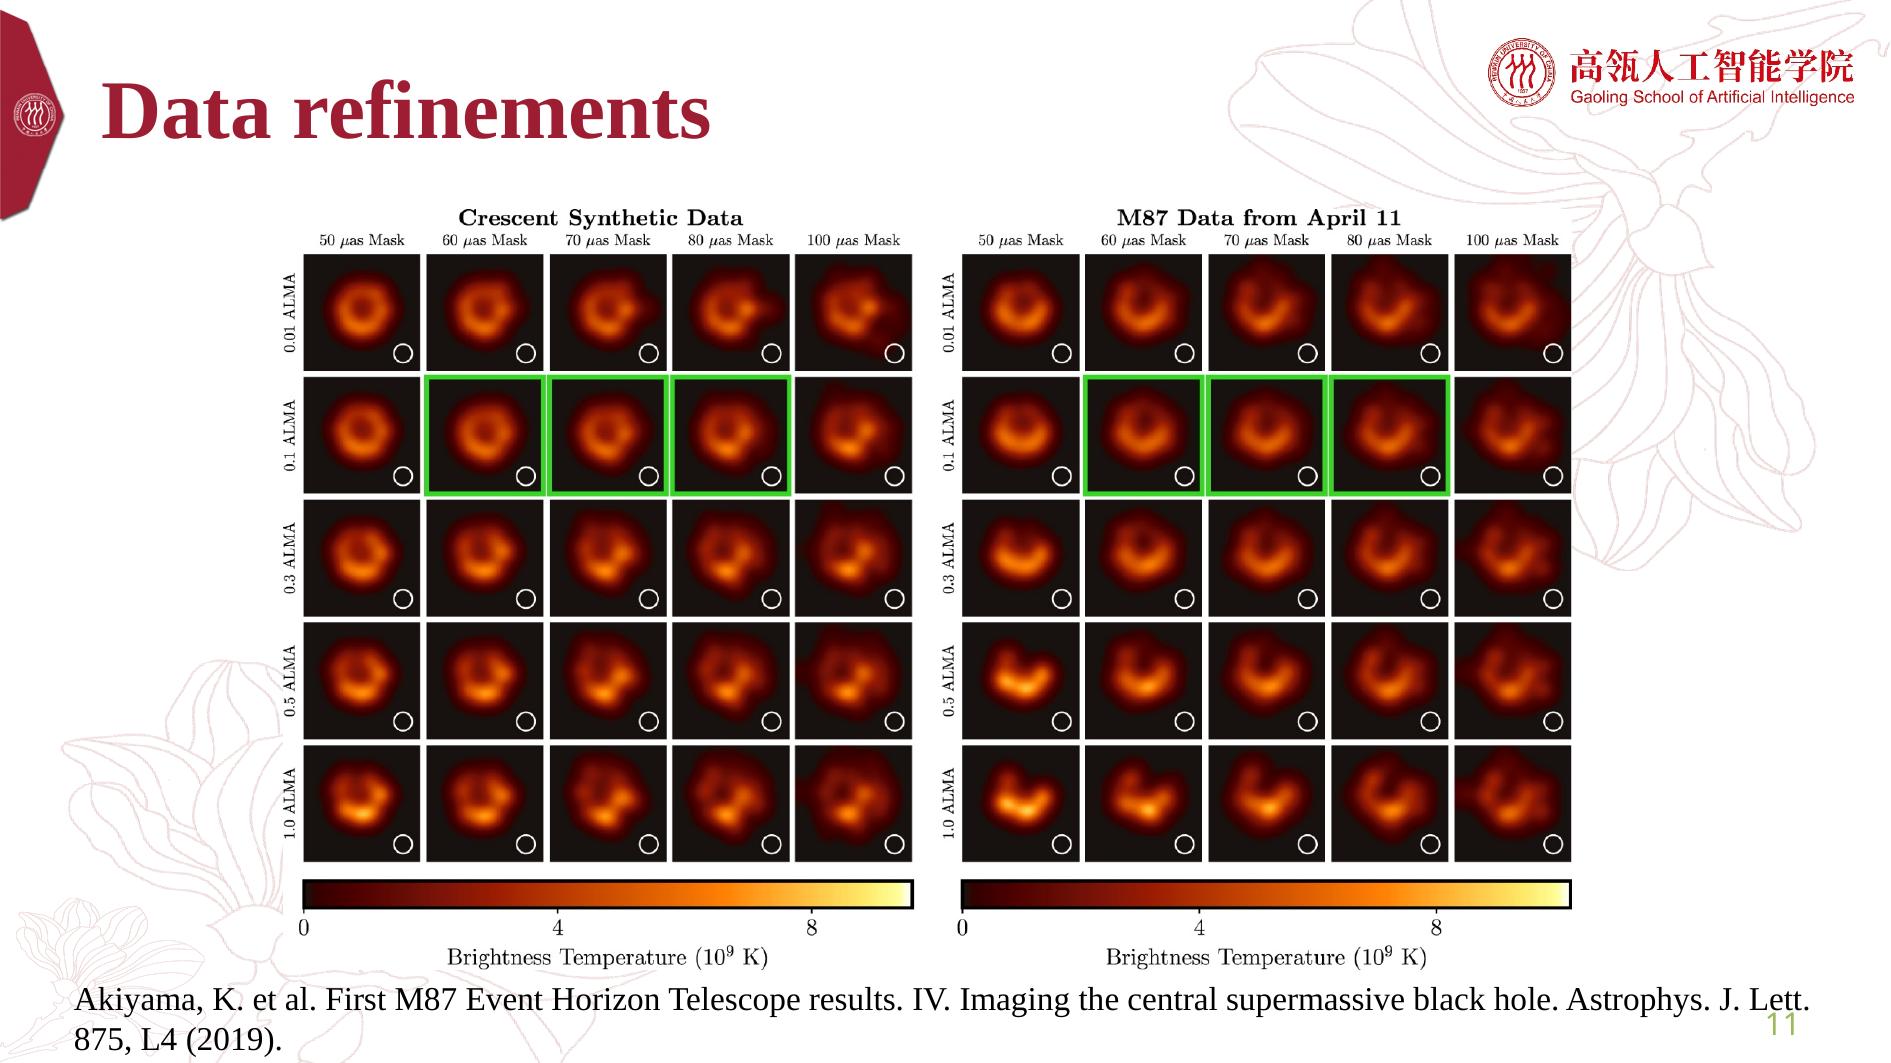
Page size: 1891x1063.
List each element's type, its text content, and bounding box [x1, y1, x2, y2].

title Data refinements [82, 45, 1536, 166]
picture [0, 0, 69, 237]
picture [283, 209, 1572, 970]
picture [1488, 38, 1854, 107]
text_box Akiyama, K. et al. First M87 Event Horizon Telescope results. IV. Imaging the central supermassive black hole. Astrophys. J. Lett. 875, L4 (2019). [59, 969, 1831, 1063]
